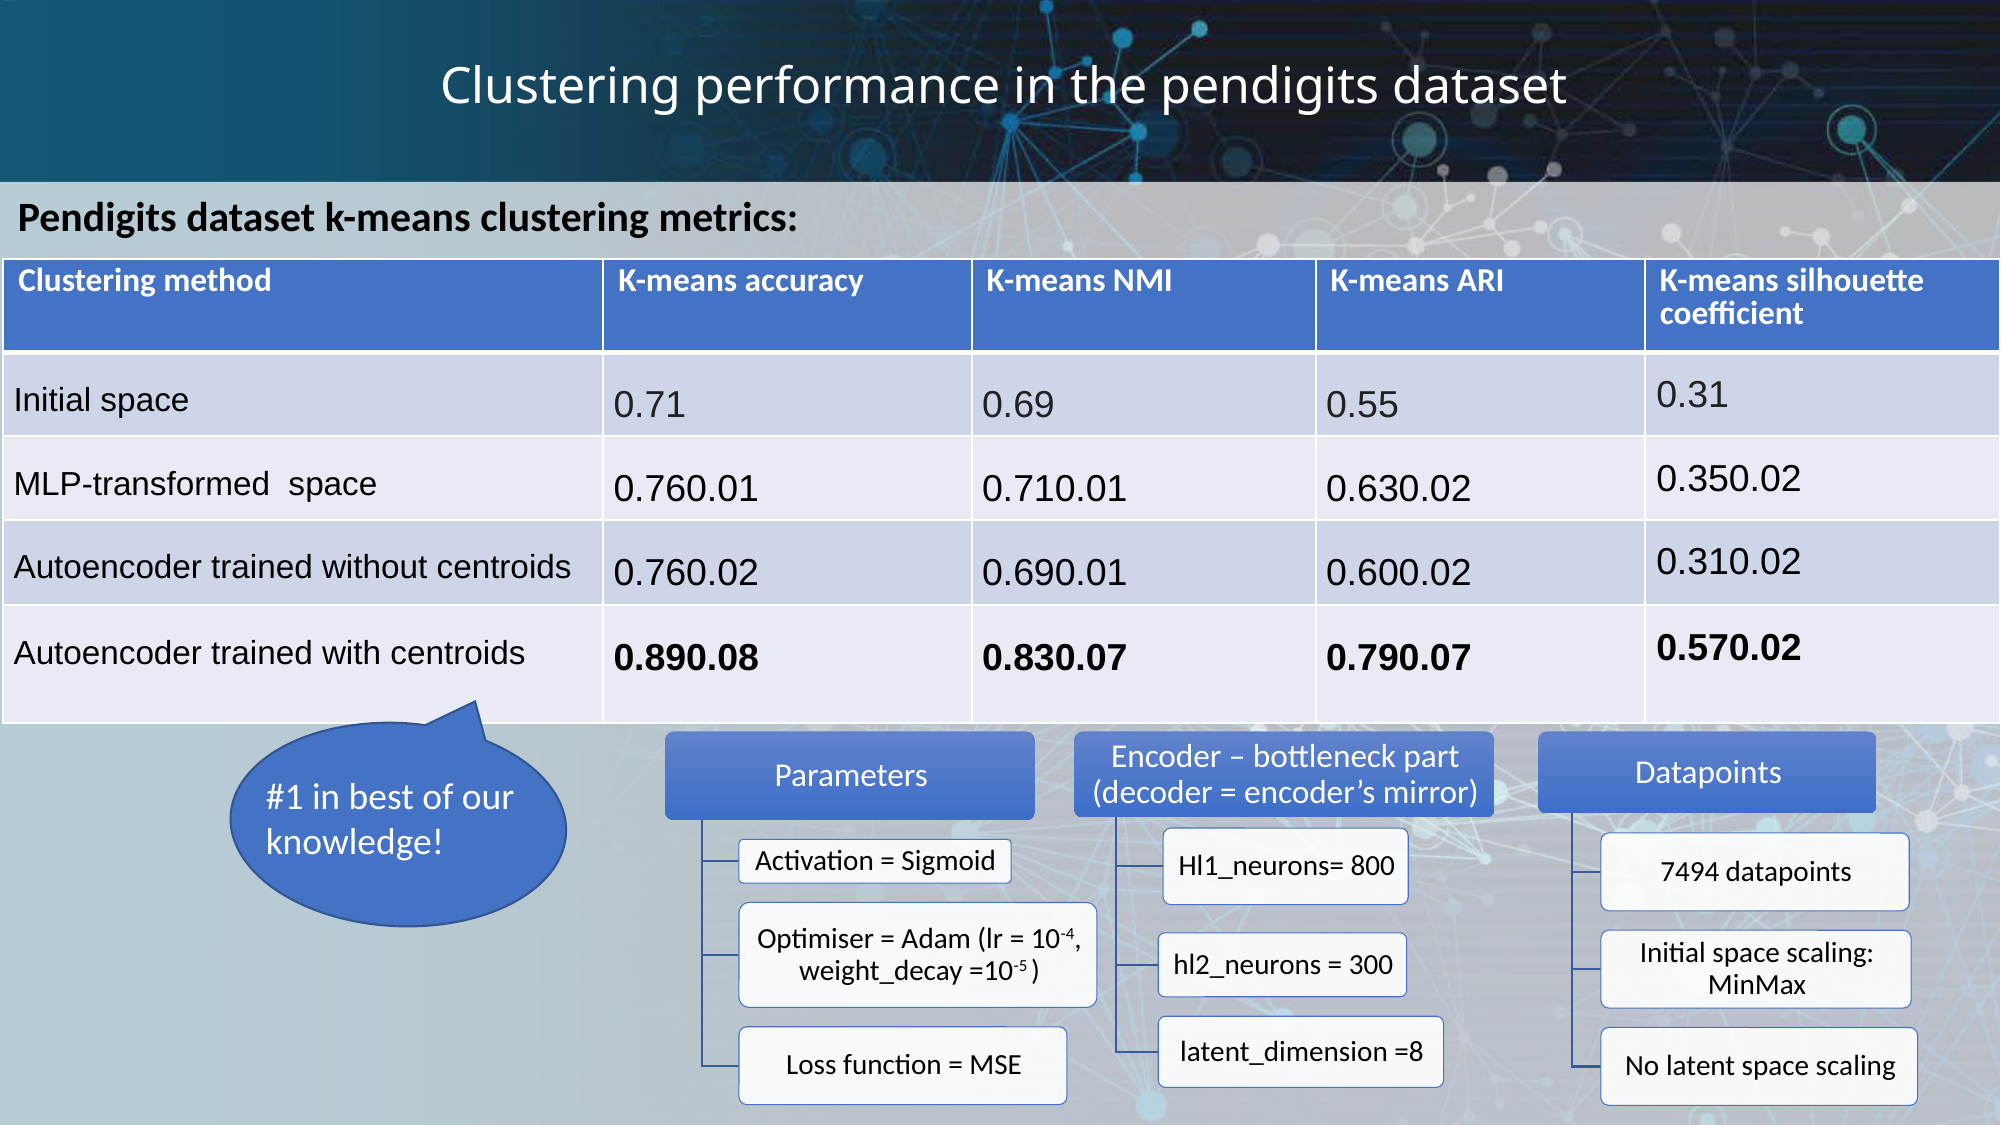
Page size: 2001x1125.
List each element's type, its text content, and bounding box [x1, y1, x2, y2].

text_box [0, 181, 2000, 1125]
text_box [596, 731, 1986, 1106]
title Clustering performance in the pendigits dataset [88, 39, 1921, 181]
picture [0, 0, 2000, 181]
